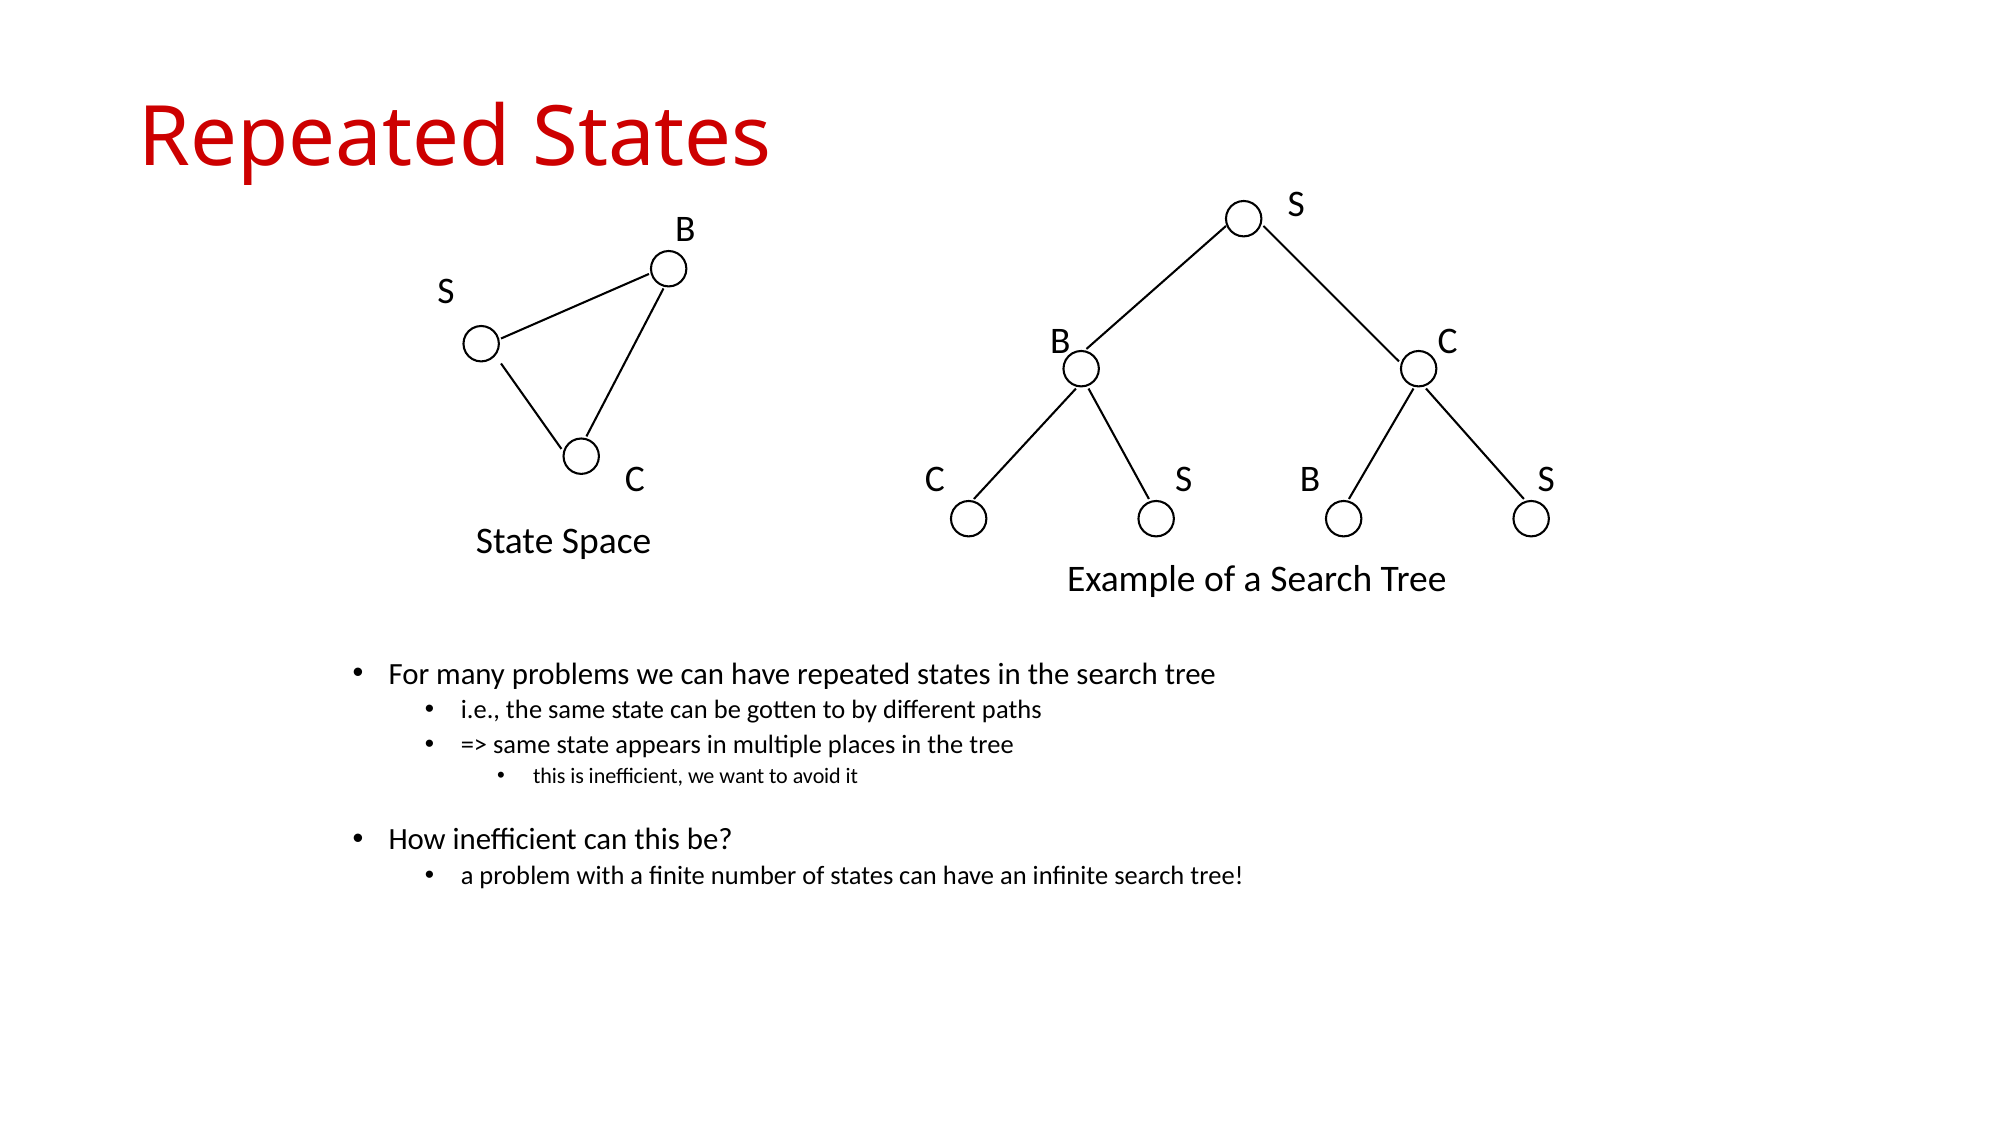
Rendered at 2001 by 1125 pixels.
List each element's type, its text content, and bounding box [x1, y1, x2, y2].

text_box [1513, 503, 1549, 537]
text_box S [422, 258, 470, 319]
text_box [1138, 500, 1174, 537]
text_box Example of a Search Tree [1052, 546, 1463, 606]
text_box [650, 253, 687, 287]
text_box [950, 500, 987, 537]
text_box C [910, 446, 961, 506]
text_box [463, 325, 499, 362]
text_box B [1035, 308, 1086, 369]
text_box S [1522, 446, 1570, 506]
text_box [1325, 500, 1362, 537]
text_box C [610, 446, 661, 506]
list For many problems we can have repeated states in the search tree i.e., the same state can be gotten to by different paths => same state appears in multiple places in the tree this is inefficient, we want to avoid it How inefficient can this be? a problem with a finite number of states can have an infinite search tree! [337, 650, 1625, 900]
text_box S [1160, 446, 1208, 506]
text_box [1063, 351, 1099, 387]
text_box C [1422, 308, 1473, 369]
text_box [563, 438, 599, 474]
text_box B [1285, 446, 1336, 506]
text_box S [1272, 171, 1320, 231]
text_box [1225, 200, 1262, 237]
text_box B [660, 196, 711, 256]
text_box [1400, 350, 1437, 387]
text_box State Space [461, 508, 667, 569]
title Repeated States [123, 29, 1849, 248]
